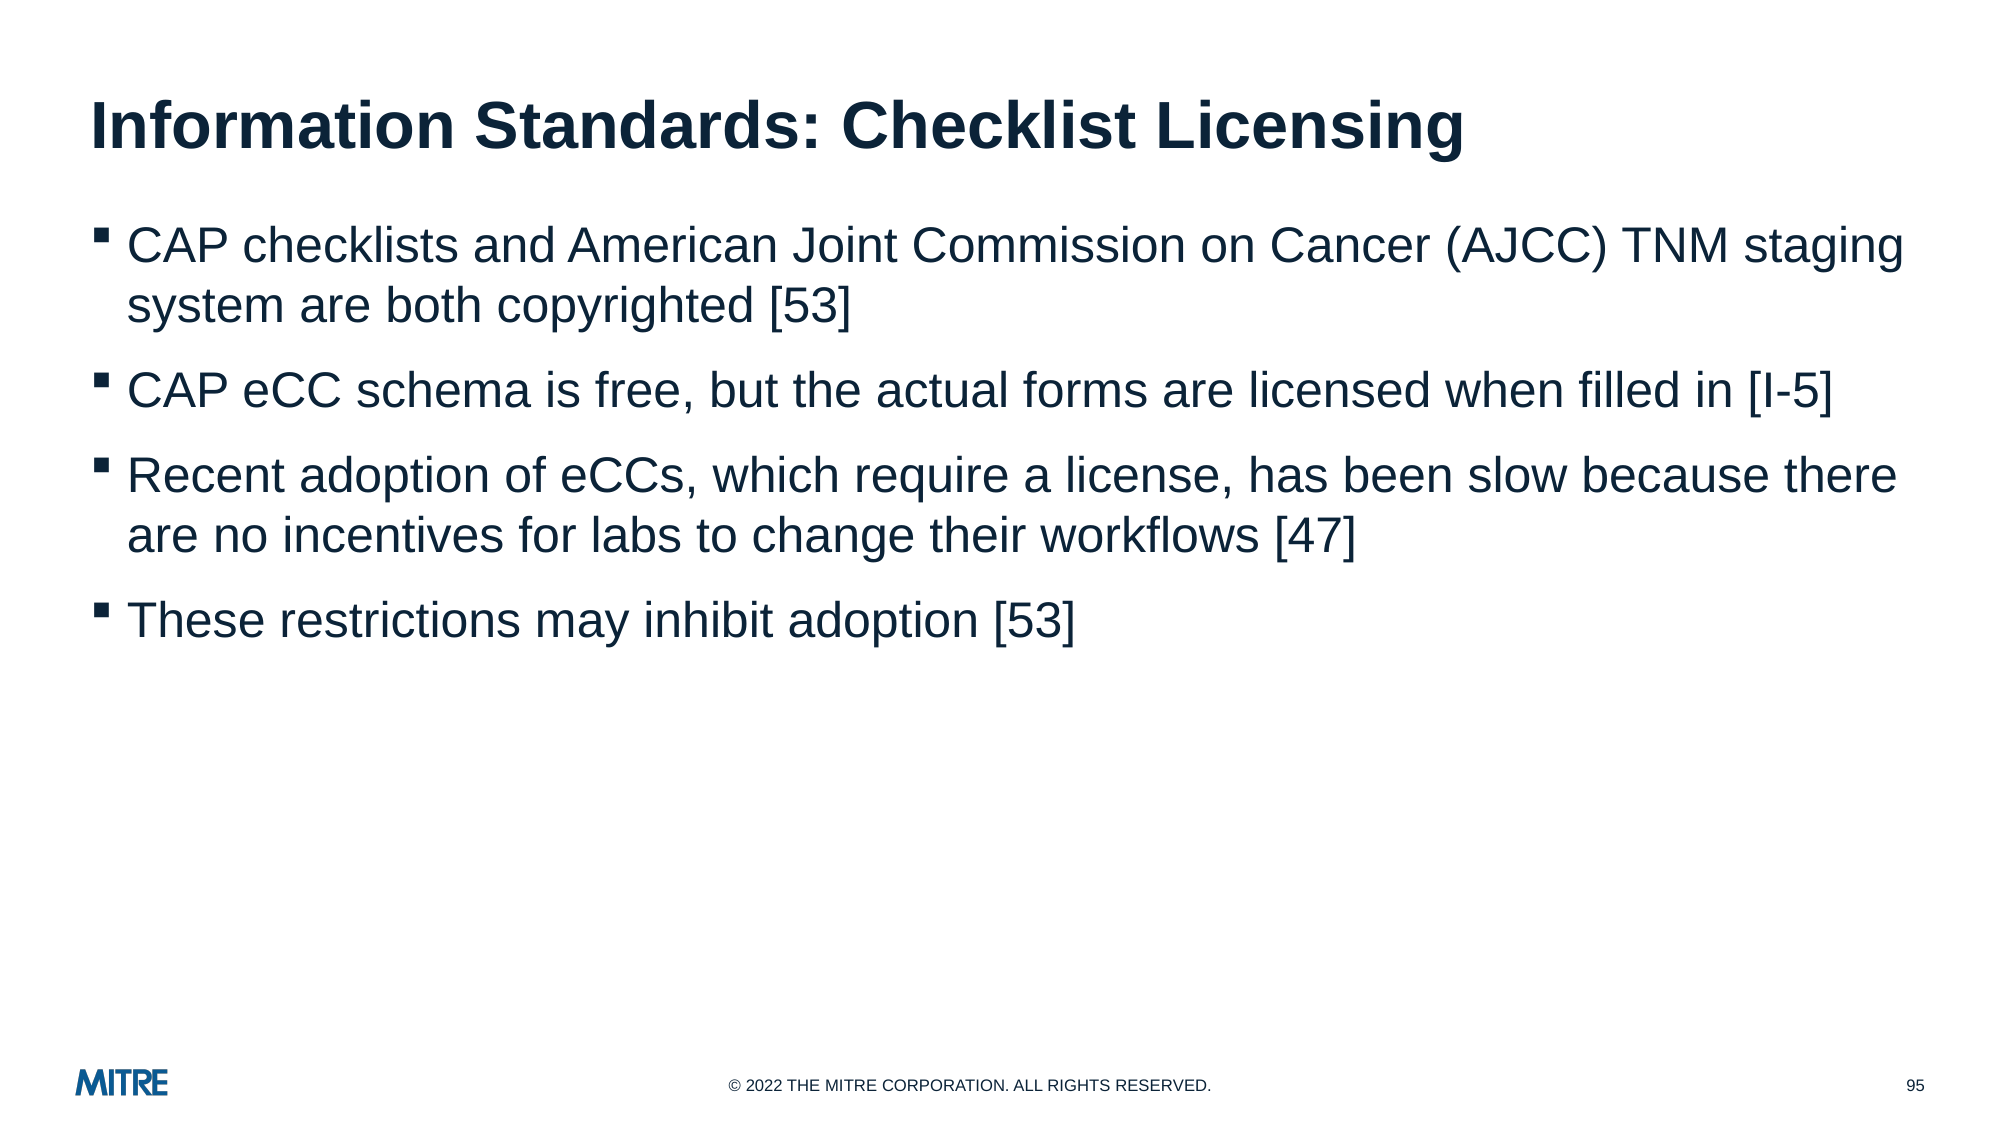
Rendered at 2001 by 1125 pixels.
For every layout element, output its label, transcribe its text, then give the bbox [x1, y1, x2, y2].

list CAP checklists and American Joint Commission on Cancer (AJCC) TNM staging system are both copyrighted [53] CAP eCC schema is free, but the actual forms are licensed when filled in [I-5] Recent adoption of eCCs, which require a license, has been slow because there are no incentives for labs to change their workflows [47] These restrictions may inhibit adoption [53] [75, 204, 1925, 1025]
slide_number 95 [1793, 1064, 1925, 1106]
picture [71, 1063, 174, 1103]
title Information Standards: Checklist Licensing [75, 65, 1925, 179]
